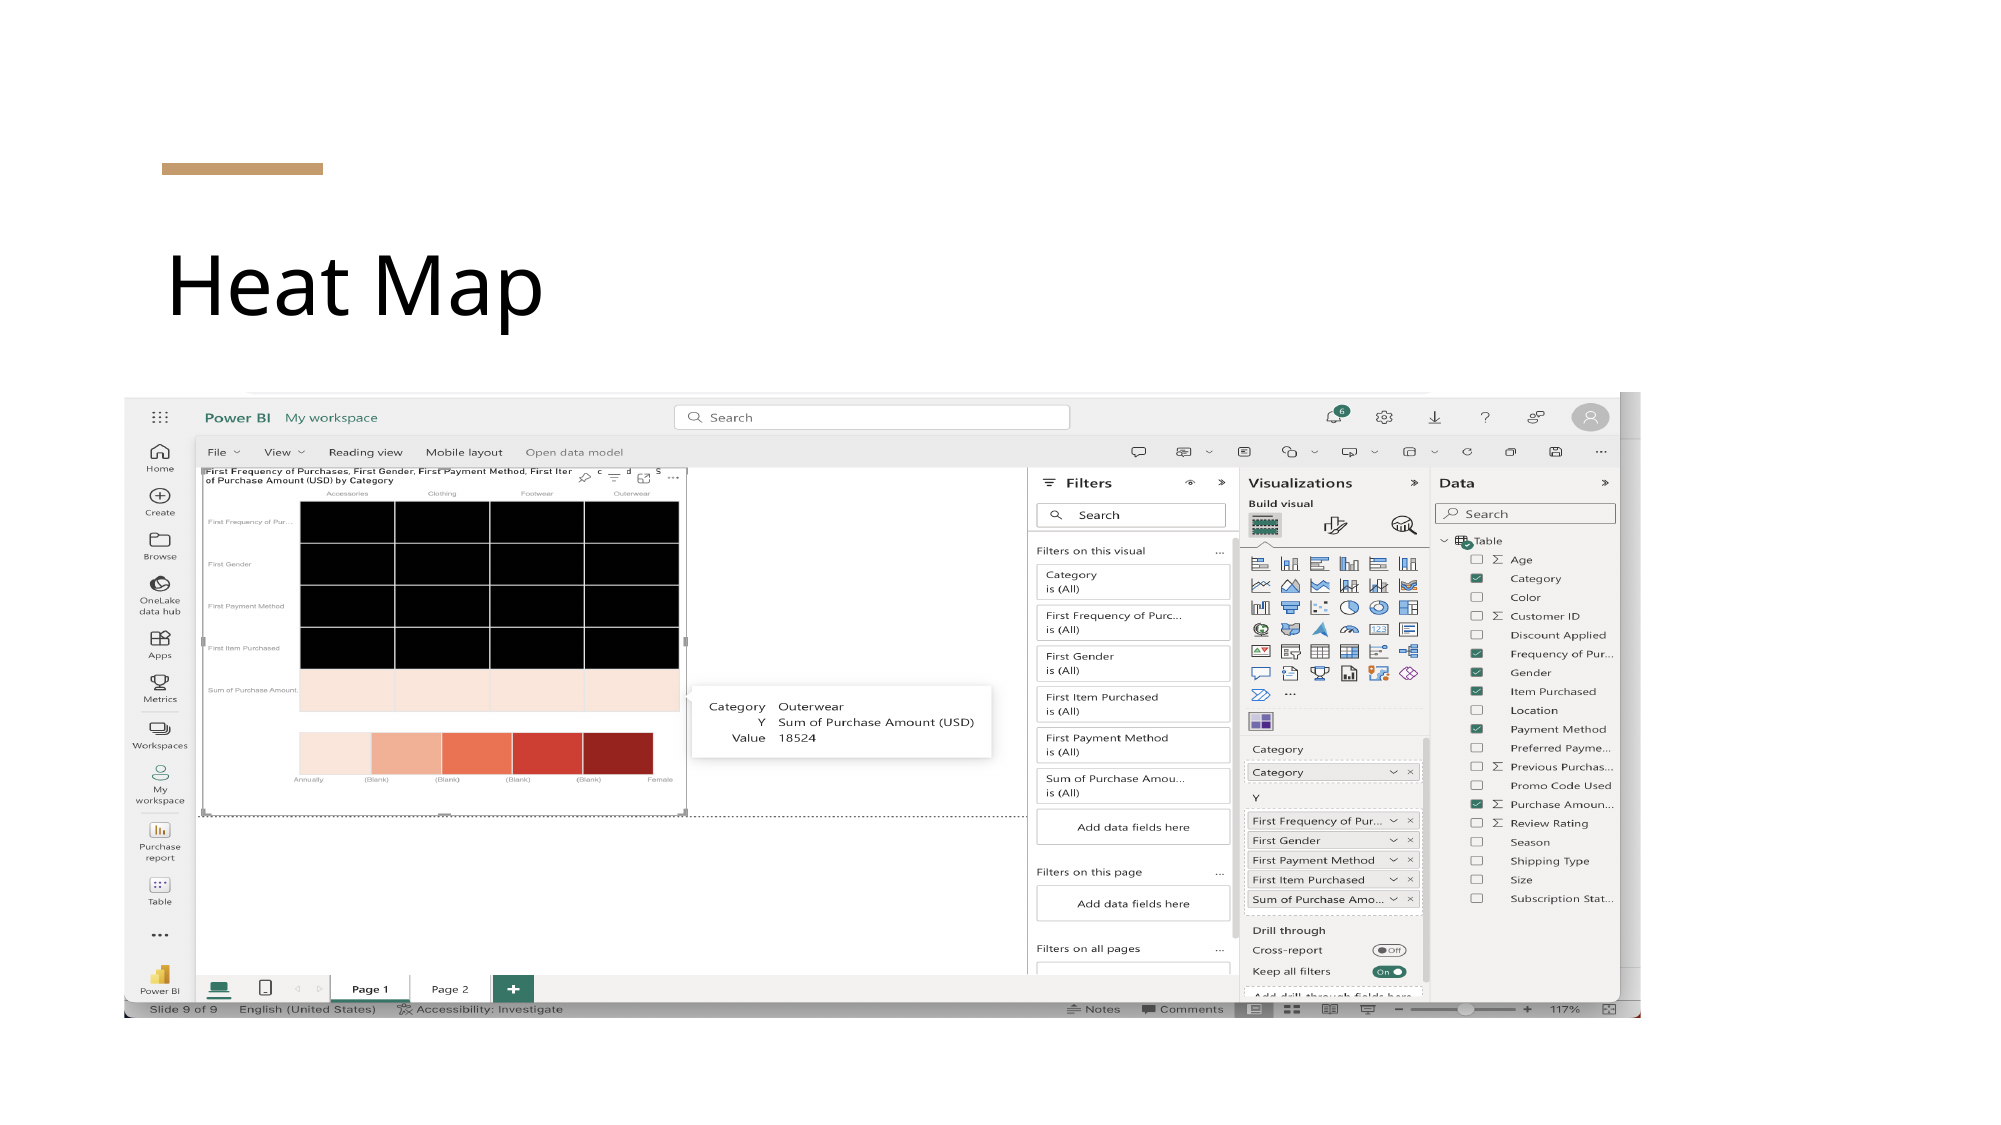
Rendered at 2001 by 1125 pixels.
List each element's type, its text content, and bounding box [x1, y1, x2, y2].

title Heat Map [150, 224, 1850, 420]
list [124, 392, 1641, 1019]
